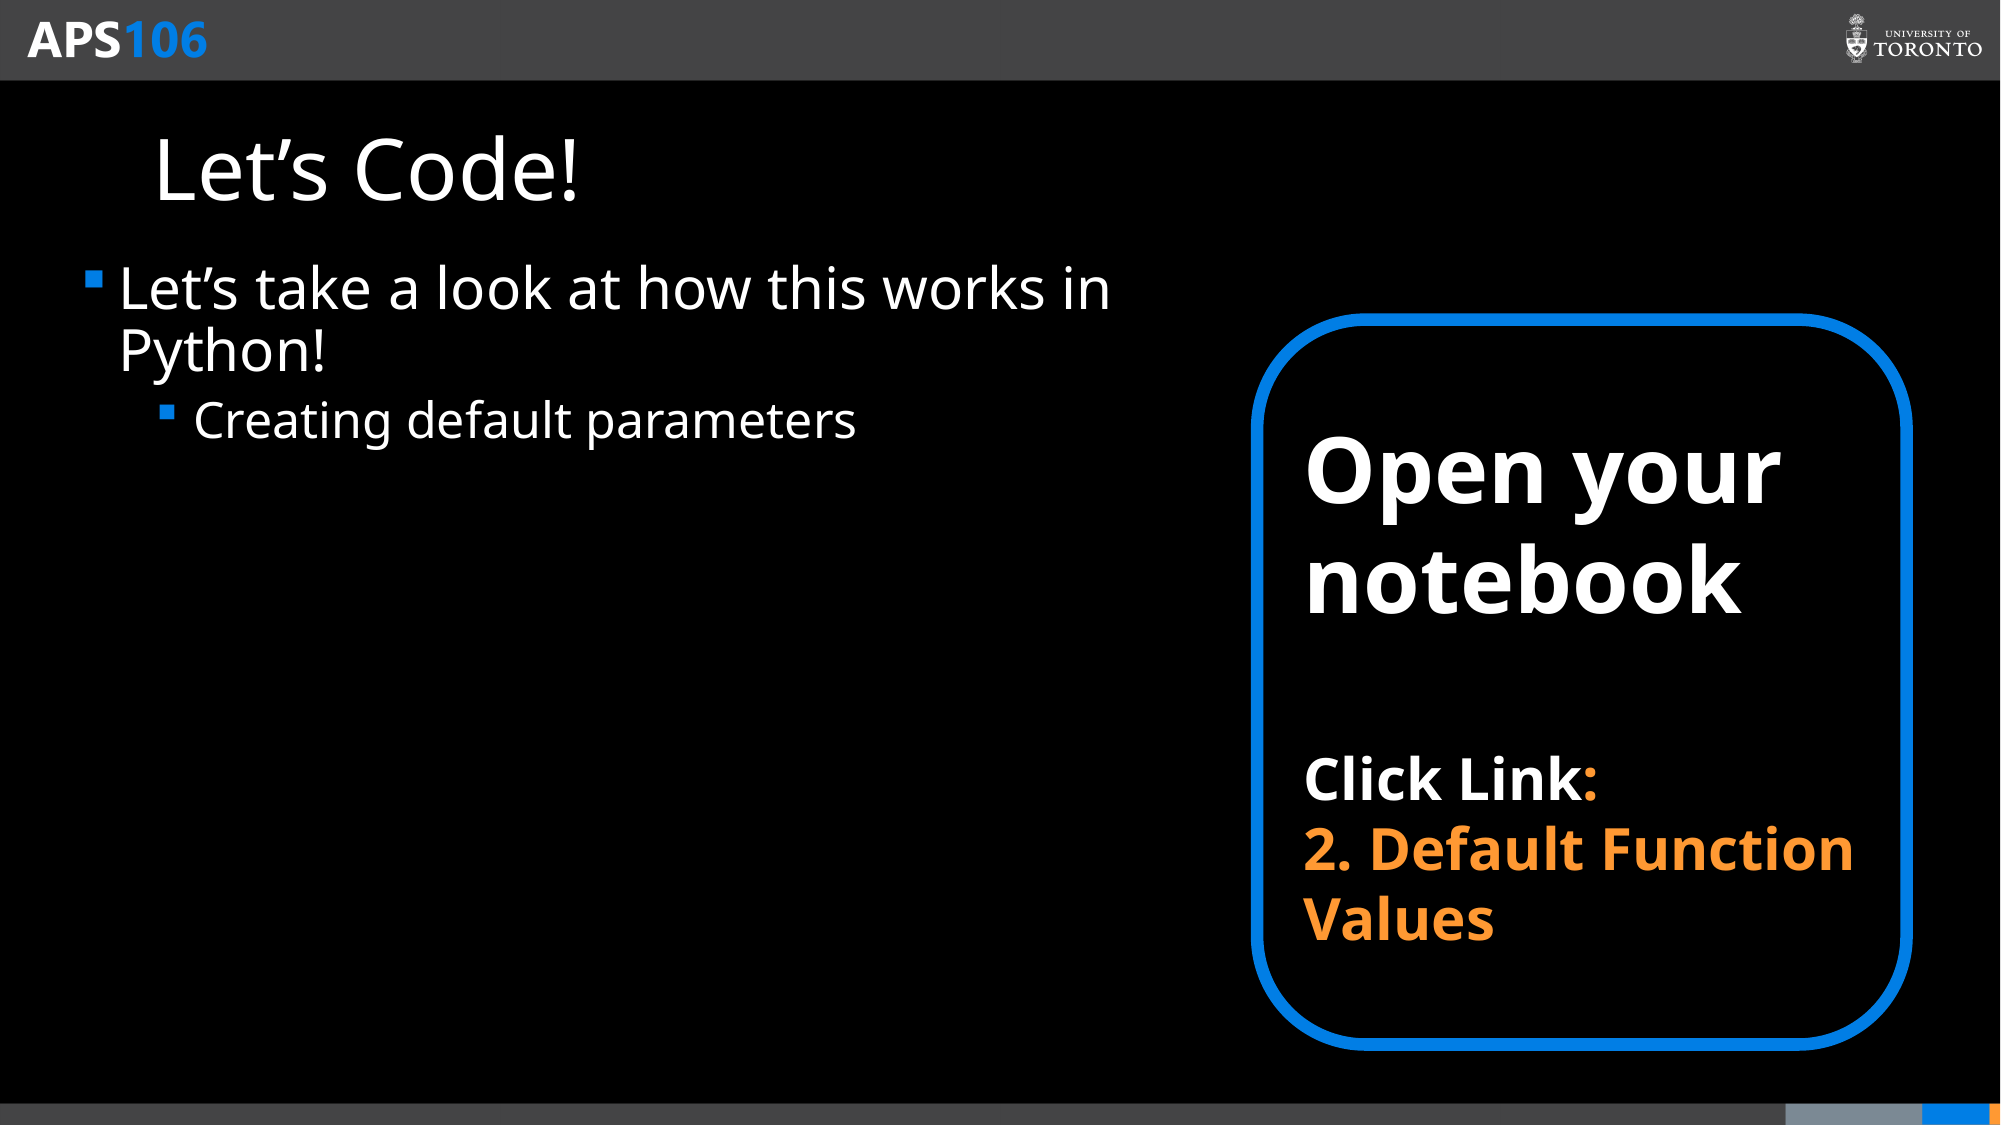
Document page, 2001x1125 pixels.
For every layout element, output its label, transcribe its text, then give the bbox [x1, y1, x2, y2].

title Let’s Code! [137, 119, 1863, 227]
picture [0, 0, 2001, 1125]
text_box Open your notebook Click Link: 2. Default Function Values [1256, 318, 1908, 1046]
list Let’s take a look at how this works in Python! Creating default parameters [65, 251, 1219, 1045]
